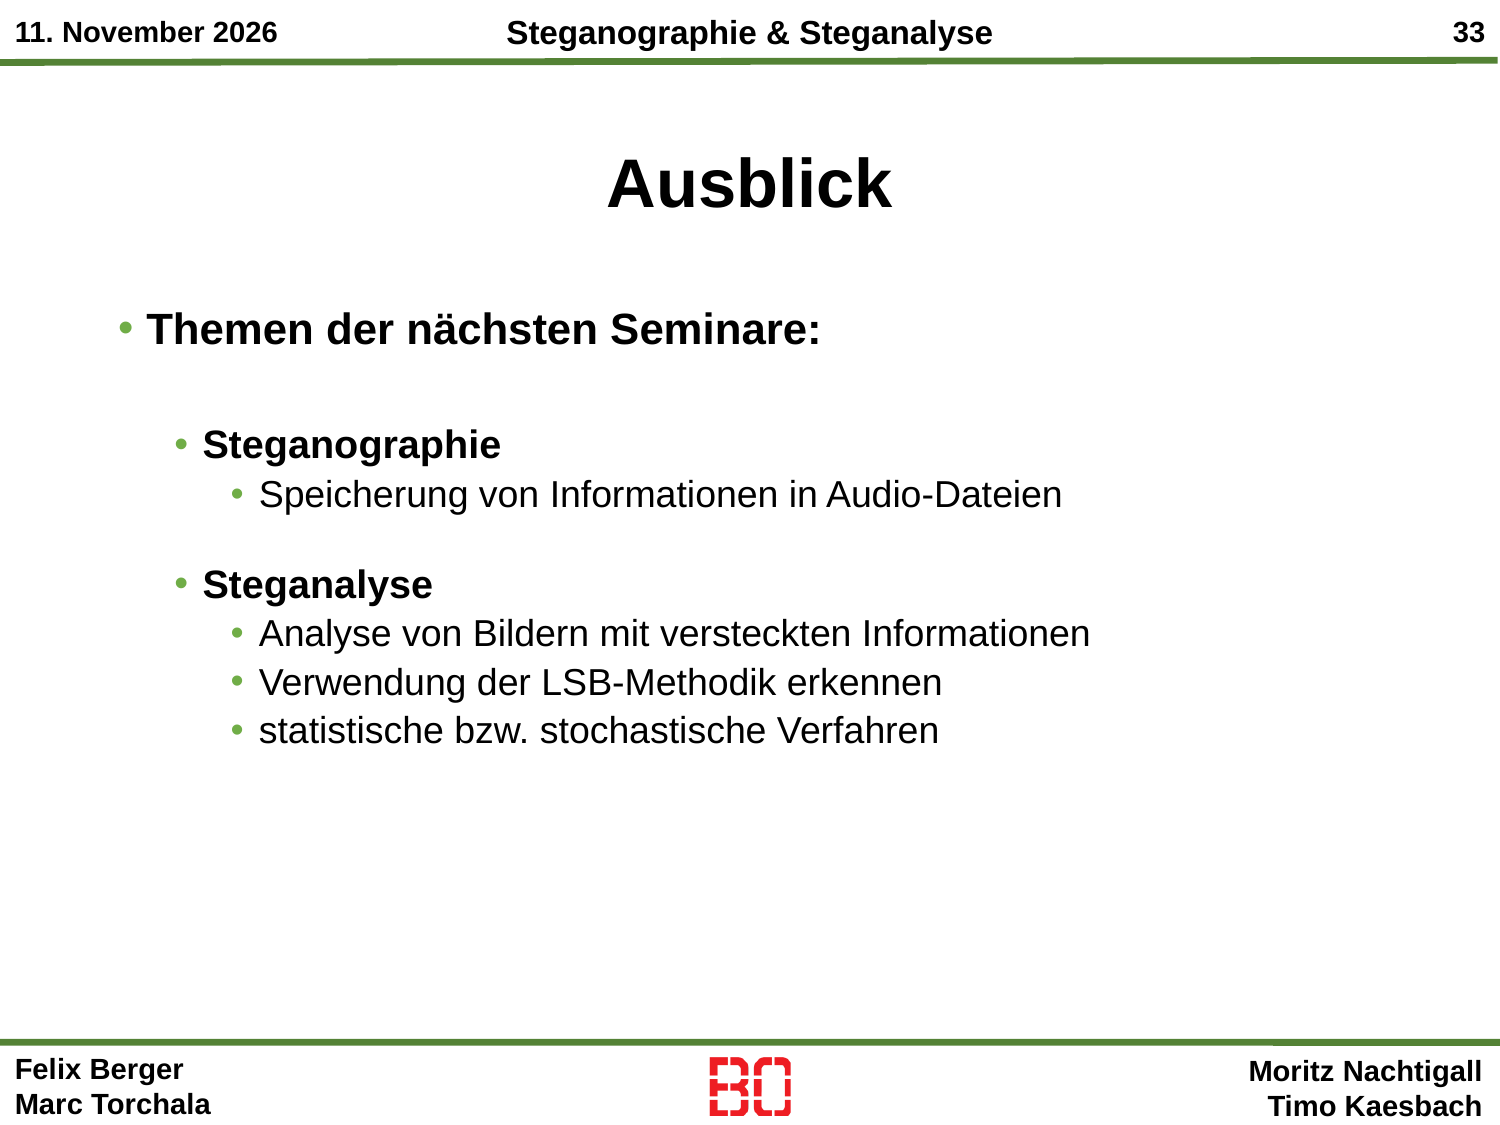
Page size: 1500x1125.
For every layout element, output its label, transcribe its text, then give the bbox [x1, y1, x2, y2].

title Ausblick [103, 76, 1397, 295]
list Themen der nächsten Seminare: Steganographie Speicherung von Informationen in Audio-Dateien Steganalyse Analyse von Bildern mit versteckten Informationen Verwendung der LSB-Methodik erkennen statistische bzw. stochastische Verfahren [103, 299, 1397, 1014]
